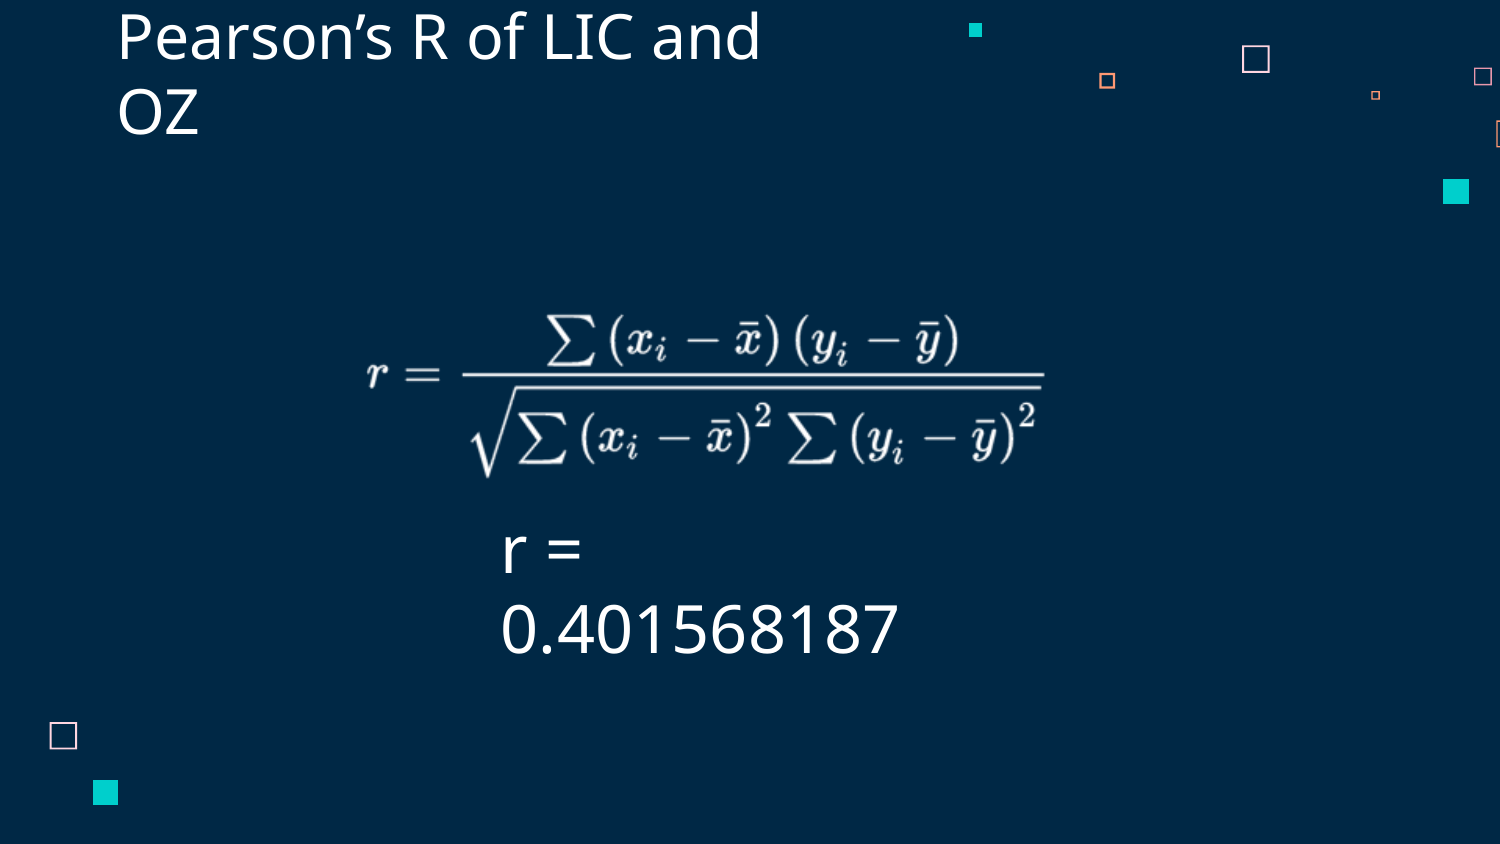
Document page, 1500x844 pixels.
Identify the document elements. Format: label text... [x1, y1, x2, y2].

text_box r = 0.401568187 [485, 492, 1014, 762]
picture [366, 312, 1052, 481]
title Pearson’s R of LIC and OZ [101, 67, 878, 163]
